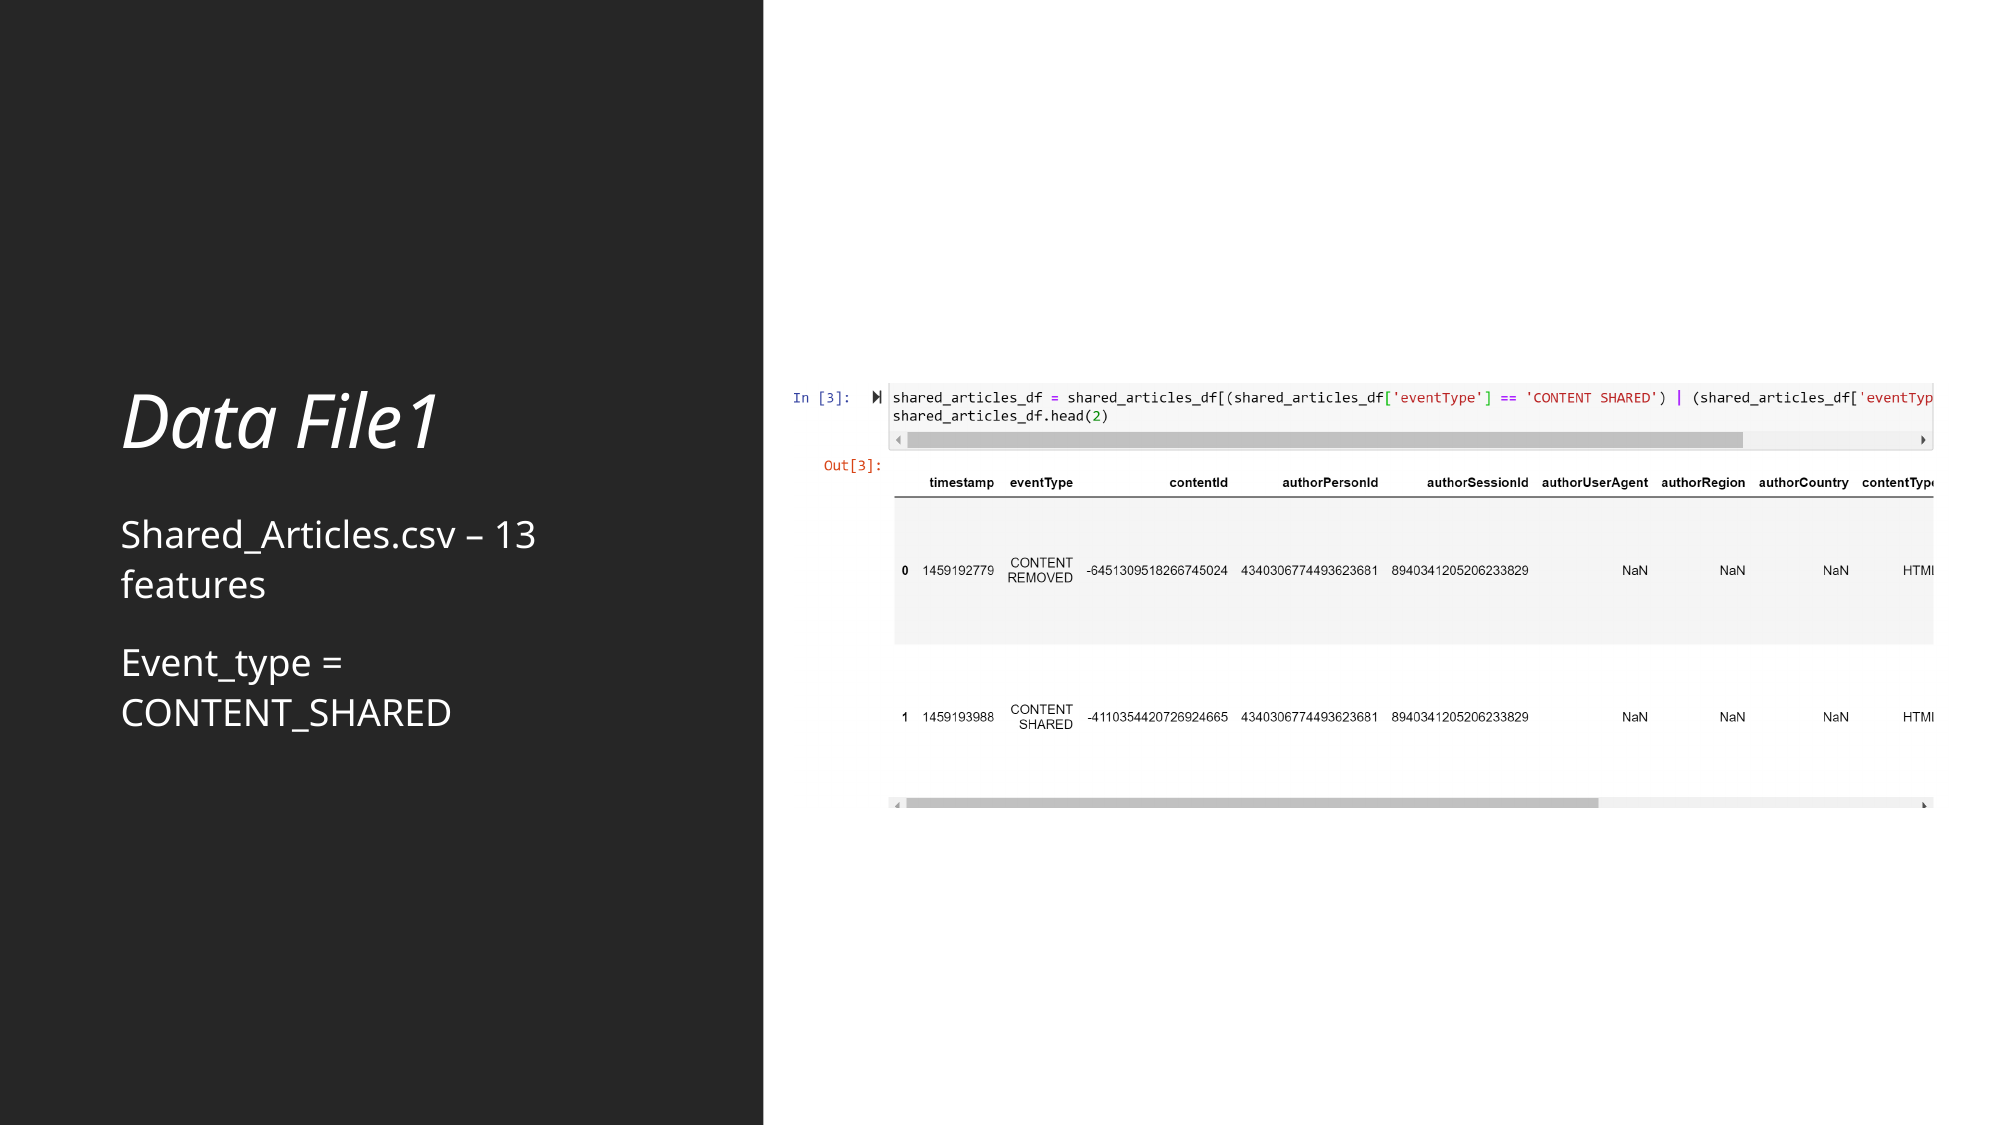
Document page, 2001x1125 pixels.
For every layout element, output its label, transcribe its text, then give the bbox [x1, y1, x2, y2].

picture [793, 382, 1950, 809]
title Data File1 [105, 128, 683, 473]
list Shared_Articles.csv – 13 features Event_type = CONTENT_SHARED [105, 499, 683, 1002]
